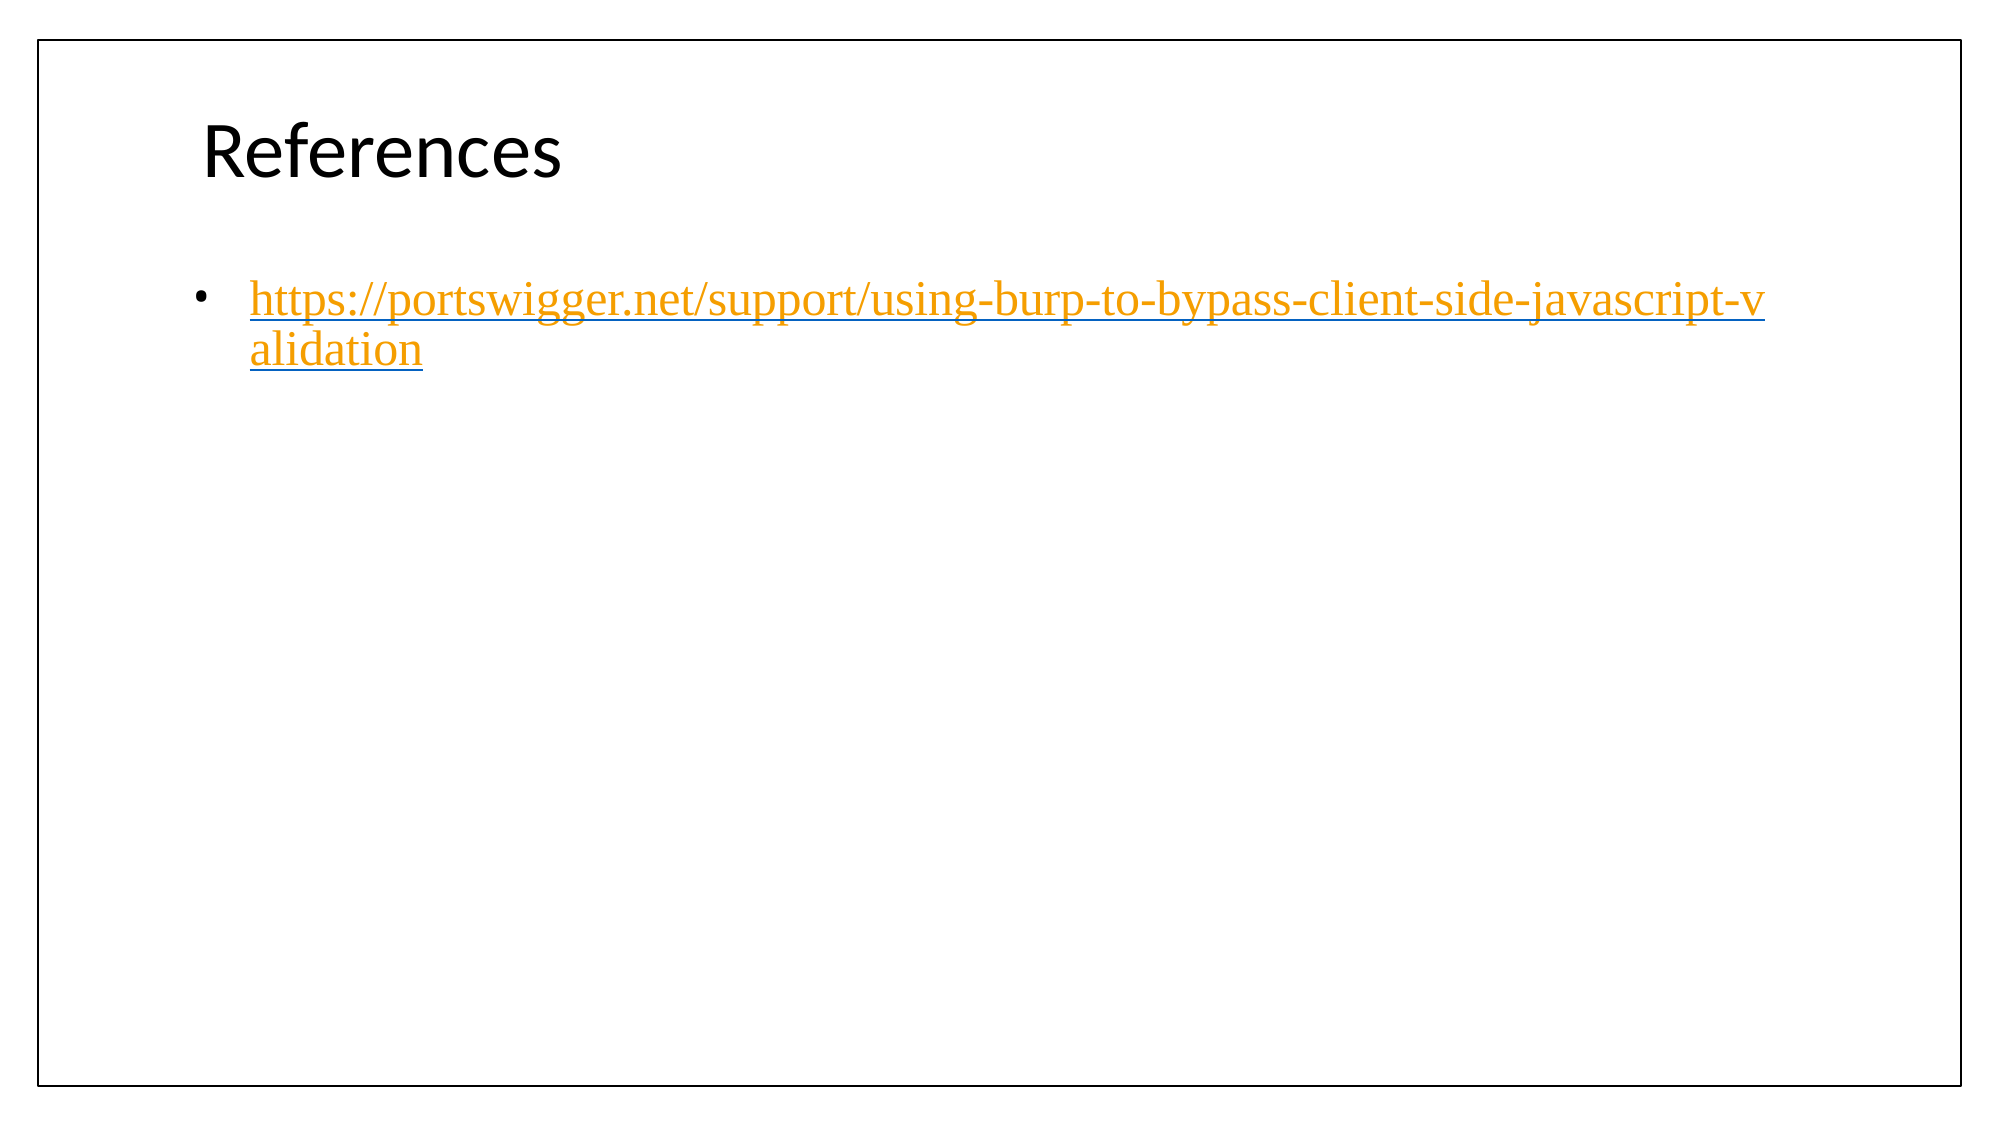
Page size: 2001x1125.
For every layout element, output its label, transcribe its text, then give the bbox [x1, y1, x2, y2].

list https://portswigger.net/support/using-burp-to-bypass-client-side-javascript-validation [175, 258, 1796, 921]
title References [187, 99, 1808, 203]
